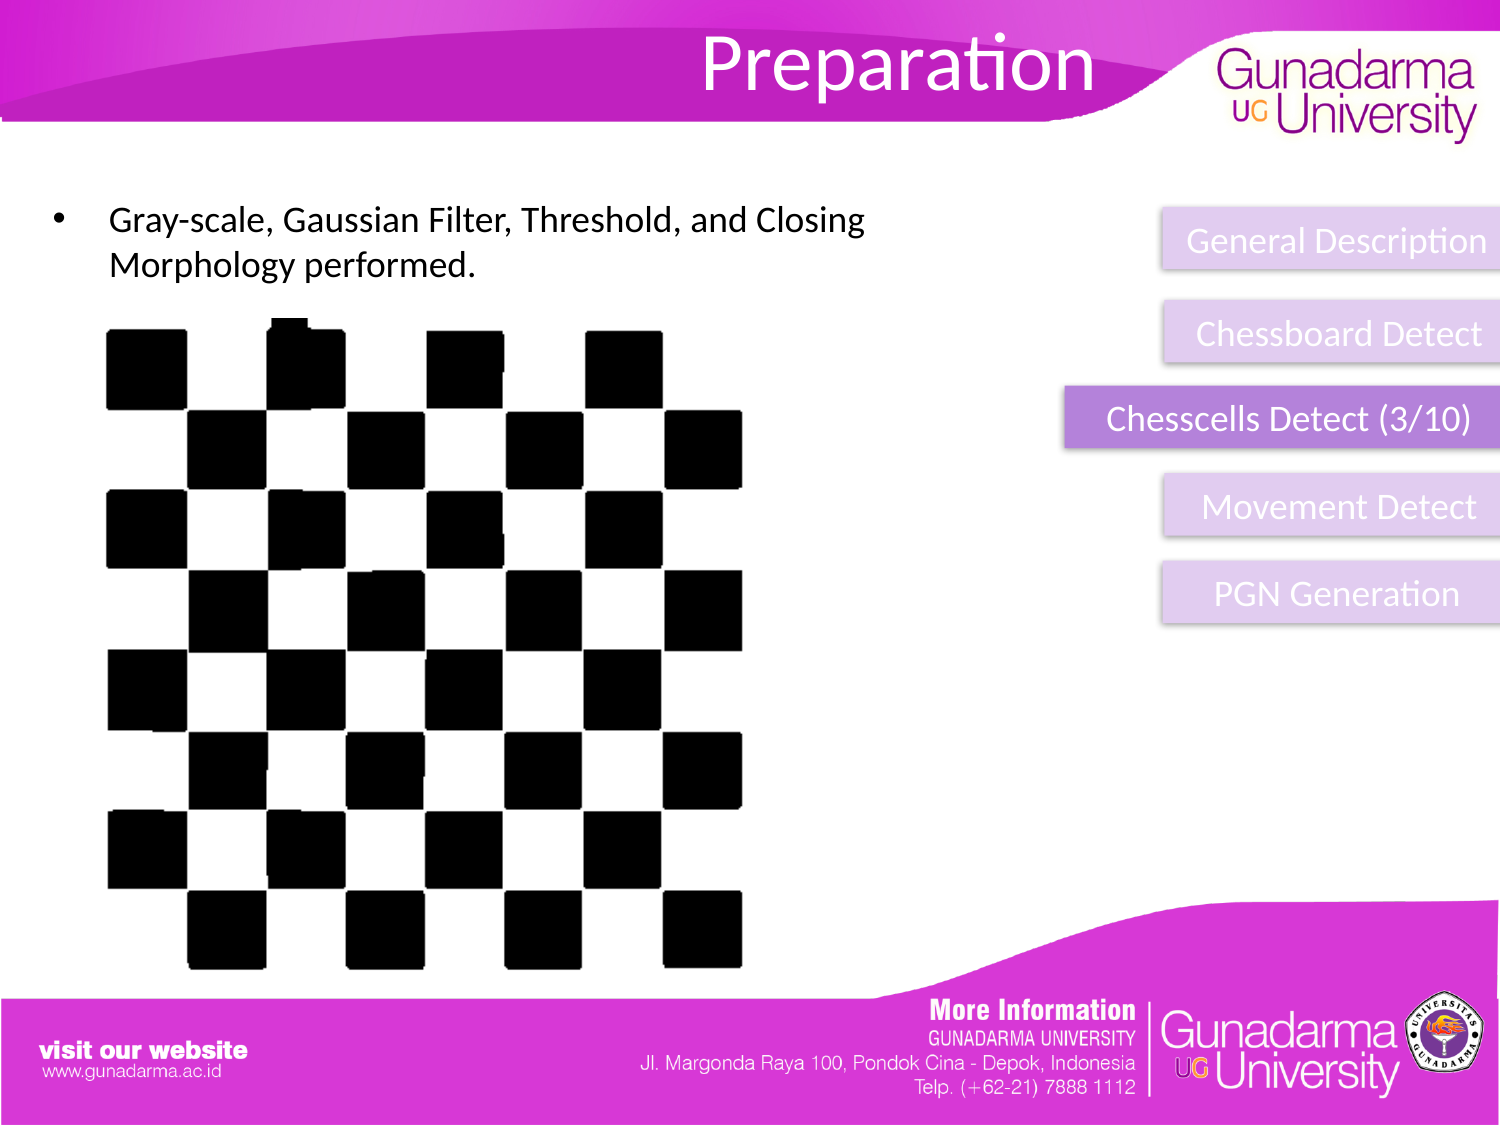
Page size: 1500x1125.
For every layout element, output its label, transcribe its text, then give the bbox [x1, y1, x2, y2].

picture [0, 0, 1500, 213]
title Preparation [0, 0, 1113, 138]
text_box Chesscells Detect (3/10) [1064, 385, 1500, 449]
text_box Chessboard Detect [1164, 299, 1500, 363]
picture [0, 318, 1500, 1125]
text_box PGN Generation [1162, 560, 1500, 624]
text_box Movement Detect [1164, 472, 1500, 536]
text_box General Description [1162, 206, 1500, 270]
list Gray-scale, Gaussian Filter, Threshold, and Closing Morphology performed. [37, 187, 1038, 975]
